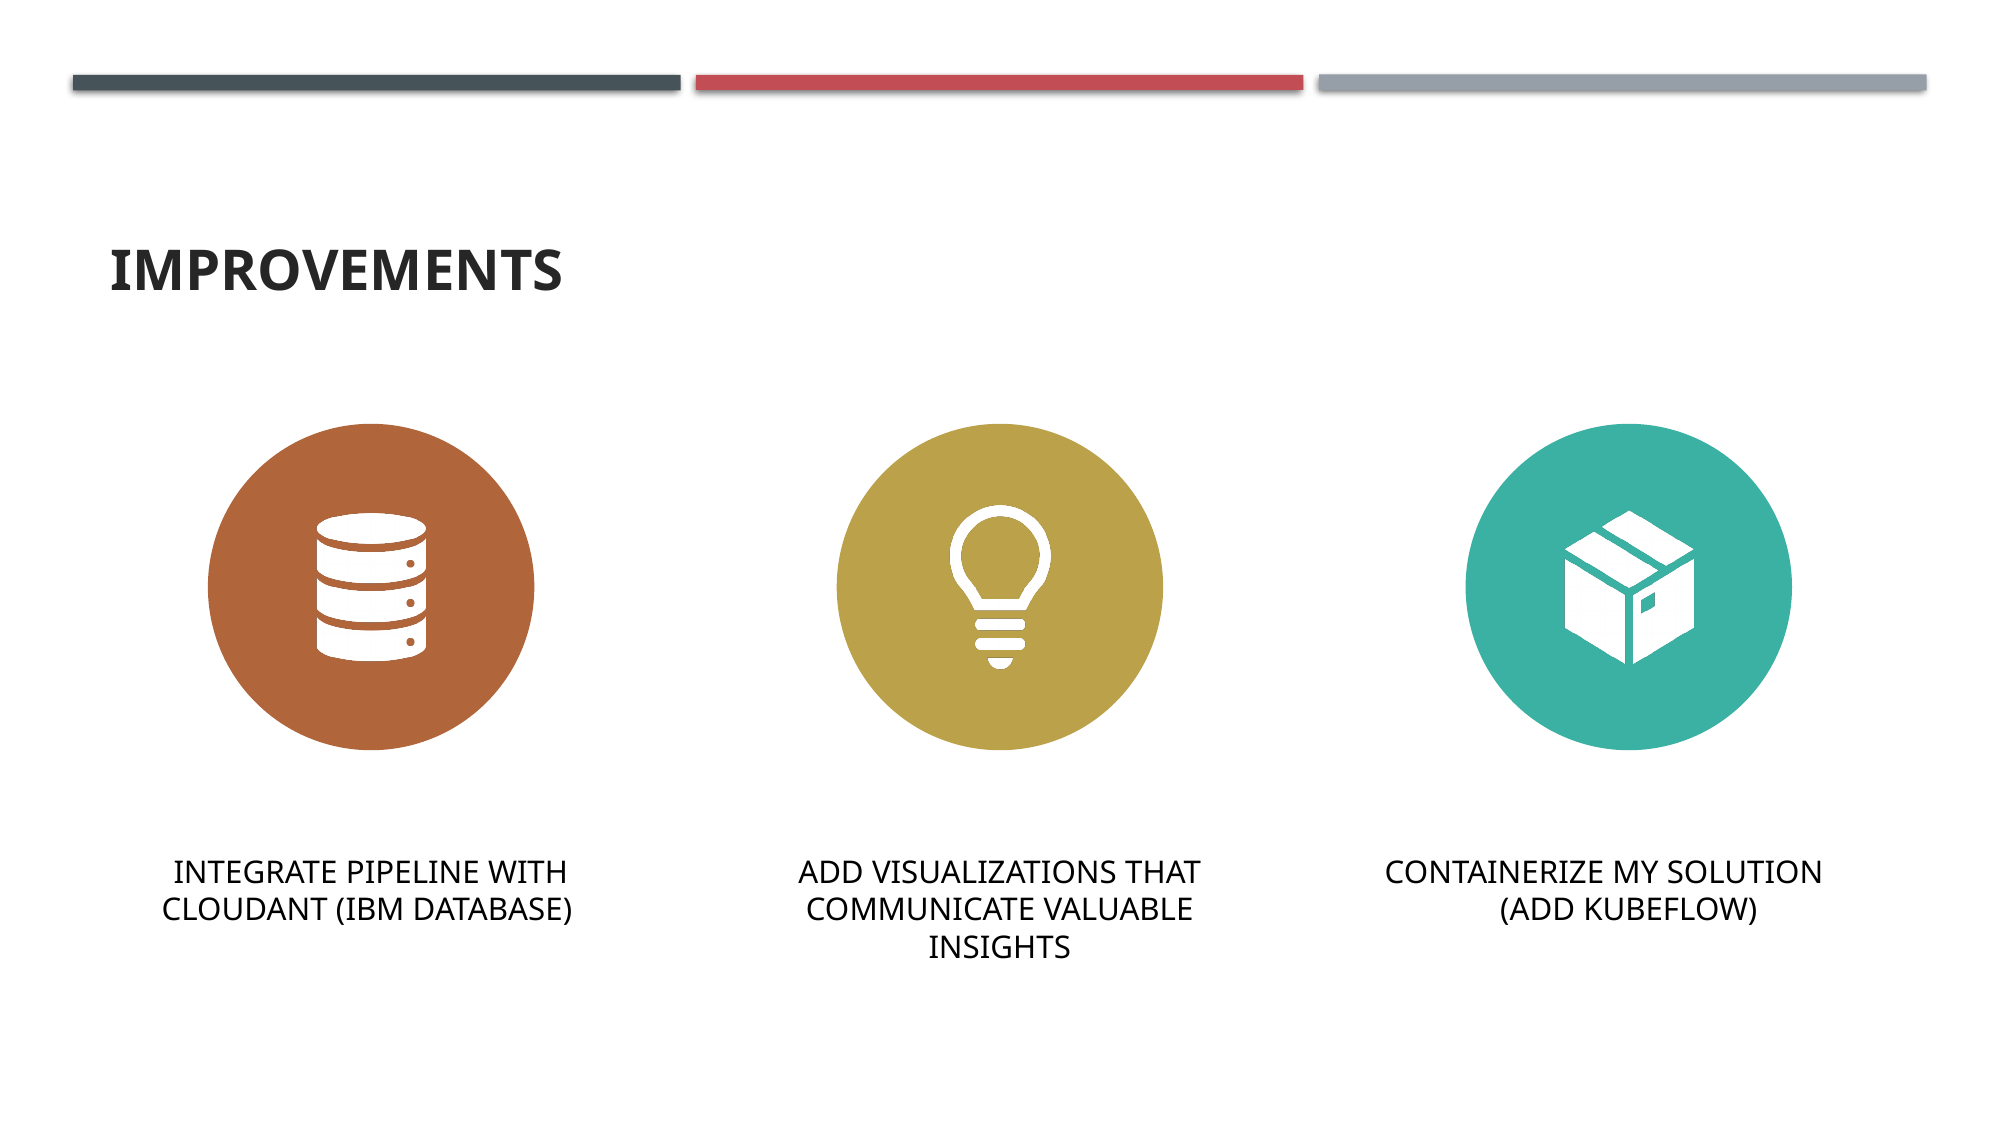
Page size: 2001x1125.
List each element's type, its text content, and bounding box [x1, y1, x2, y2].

title Improvements [95, 115, 1905, 311]
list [94, 383, 1906, 1011]
